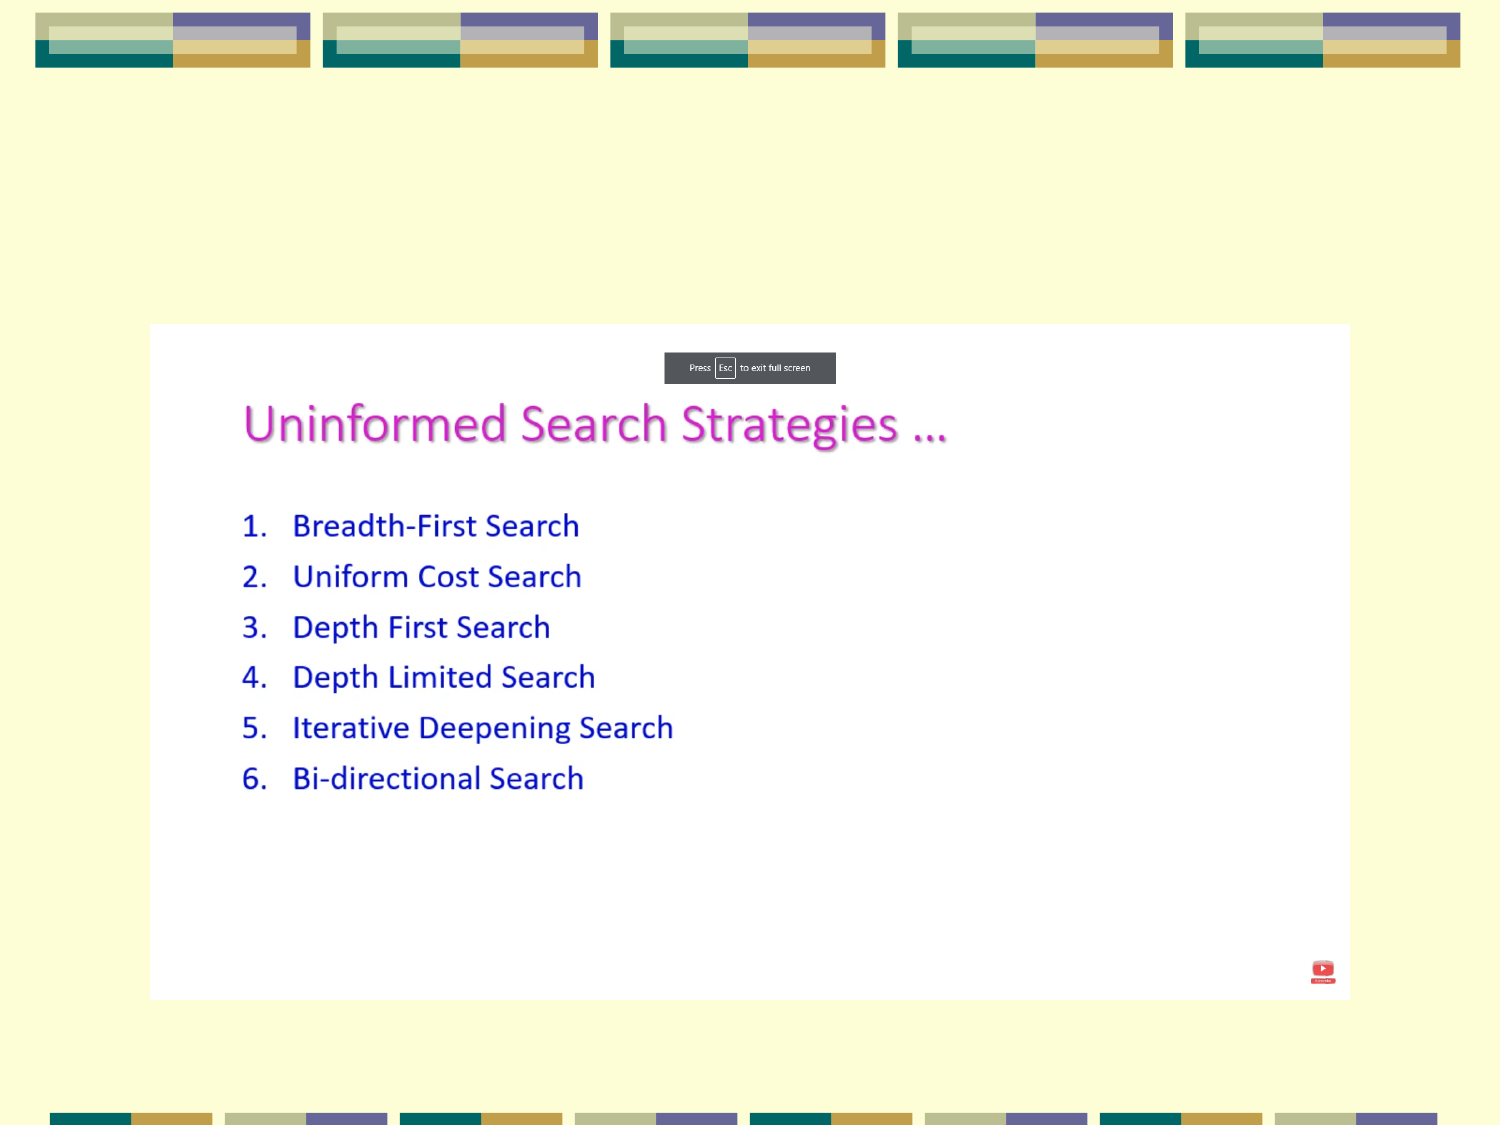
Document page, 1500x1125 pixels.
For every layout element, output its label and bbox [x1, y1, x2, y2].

list [149, 324, 1351, 1001]
